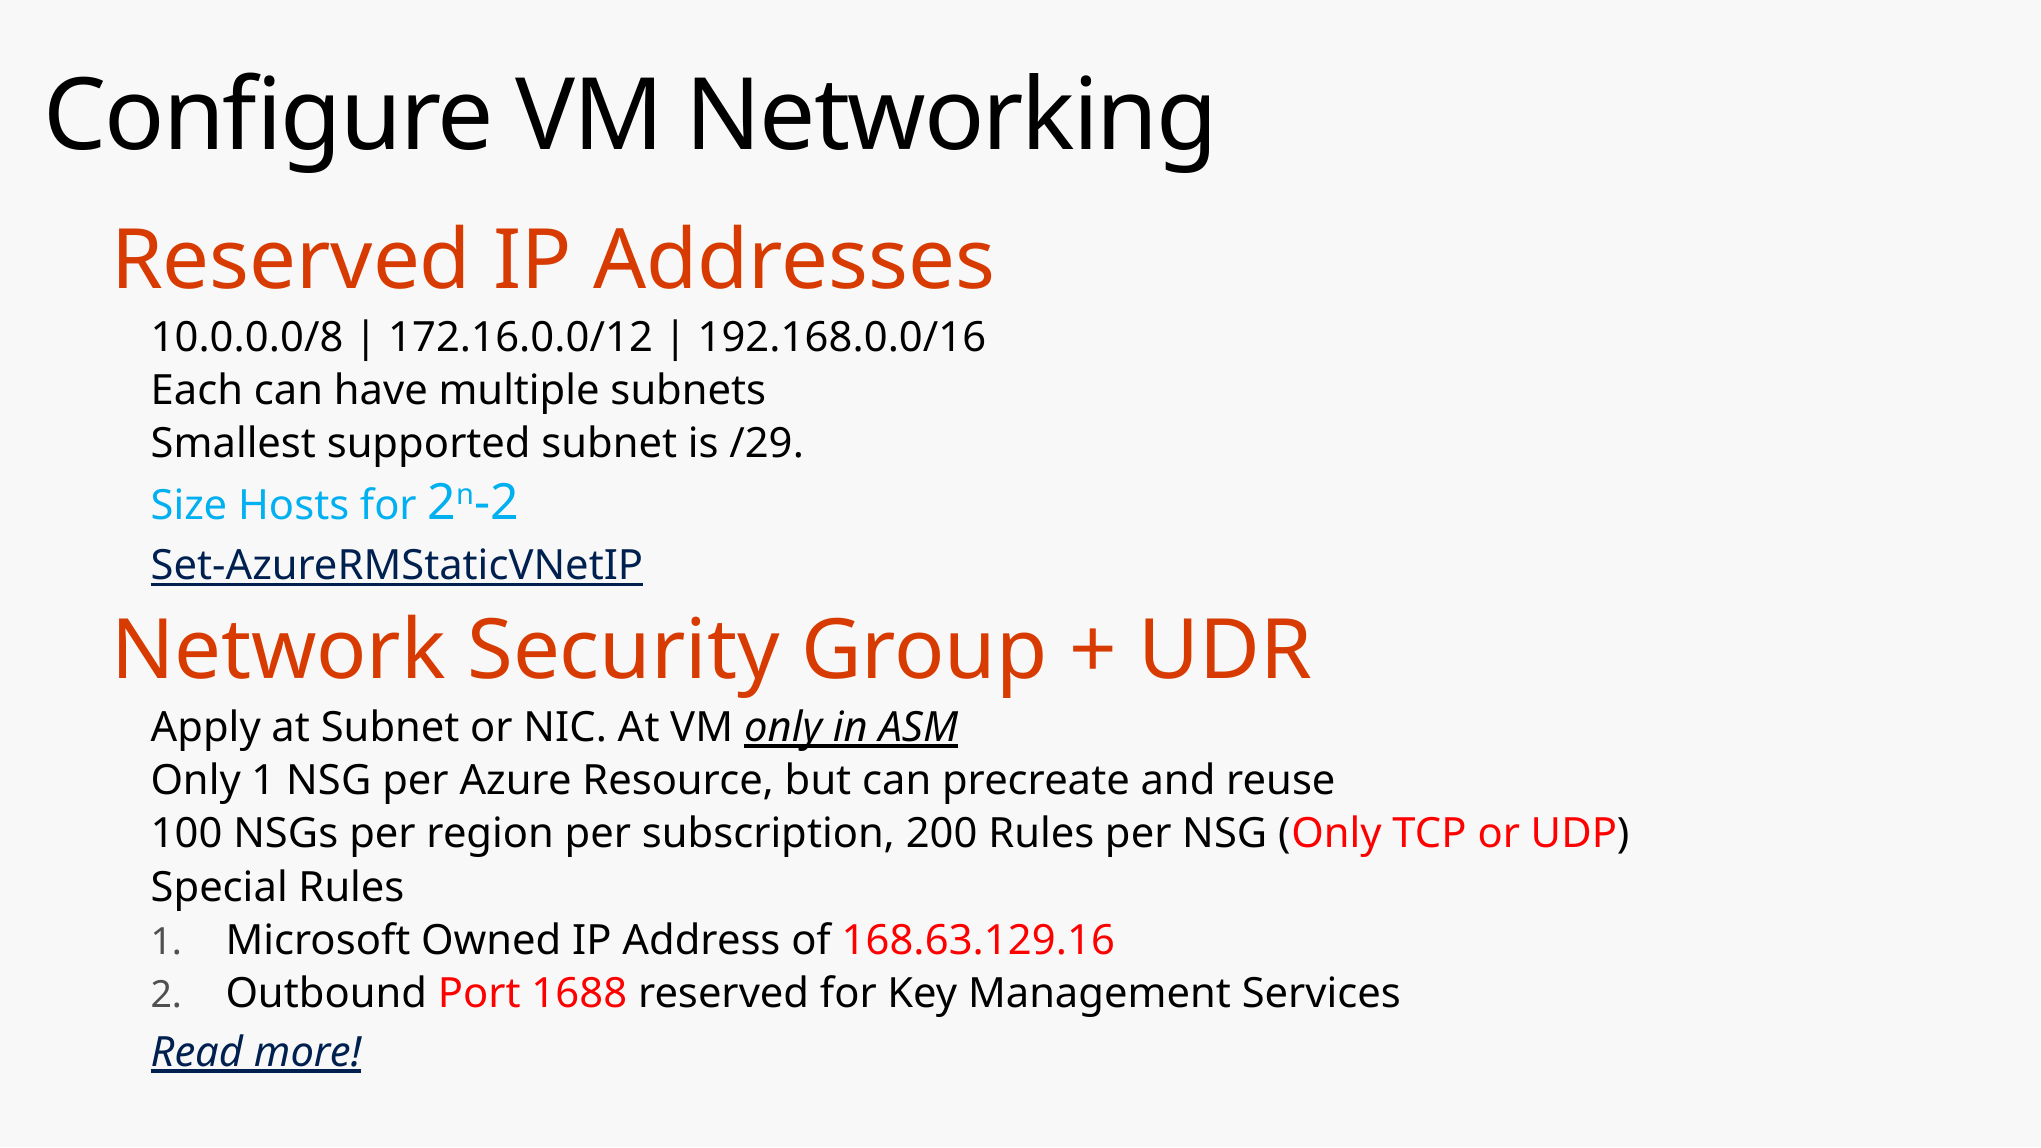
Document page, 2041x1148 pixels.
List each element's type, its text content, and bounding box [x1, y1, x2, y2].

title Configure VM Networking [20, 48, 1996, 199]
list Reserved IP Addresses 10.0.0.0/8 | 172.16.0.0/12 | 192.168.0.0/16 Each can have multiple subnets Smallest supported subnet is /29. Size Hosts for 2n-2 Set-AzureRMStaticVNetIP Network Security Group + UDR Apply at Subnet or NIC. At VM only in ASM Only 1 NSG per Azure Resource, but can precreate and reuse 100 NSGs per region per subscription, 200 Rules per NSG (Only TCP or UDP) Special Rules Microsoft Owned IP Address of 168.63.129.16 Outbound Port 1688 reserved for Key Management Services Read more! [87, 201, 1996, 1148]
